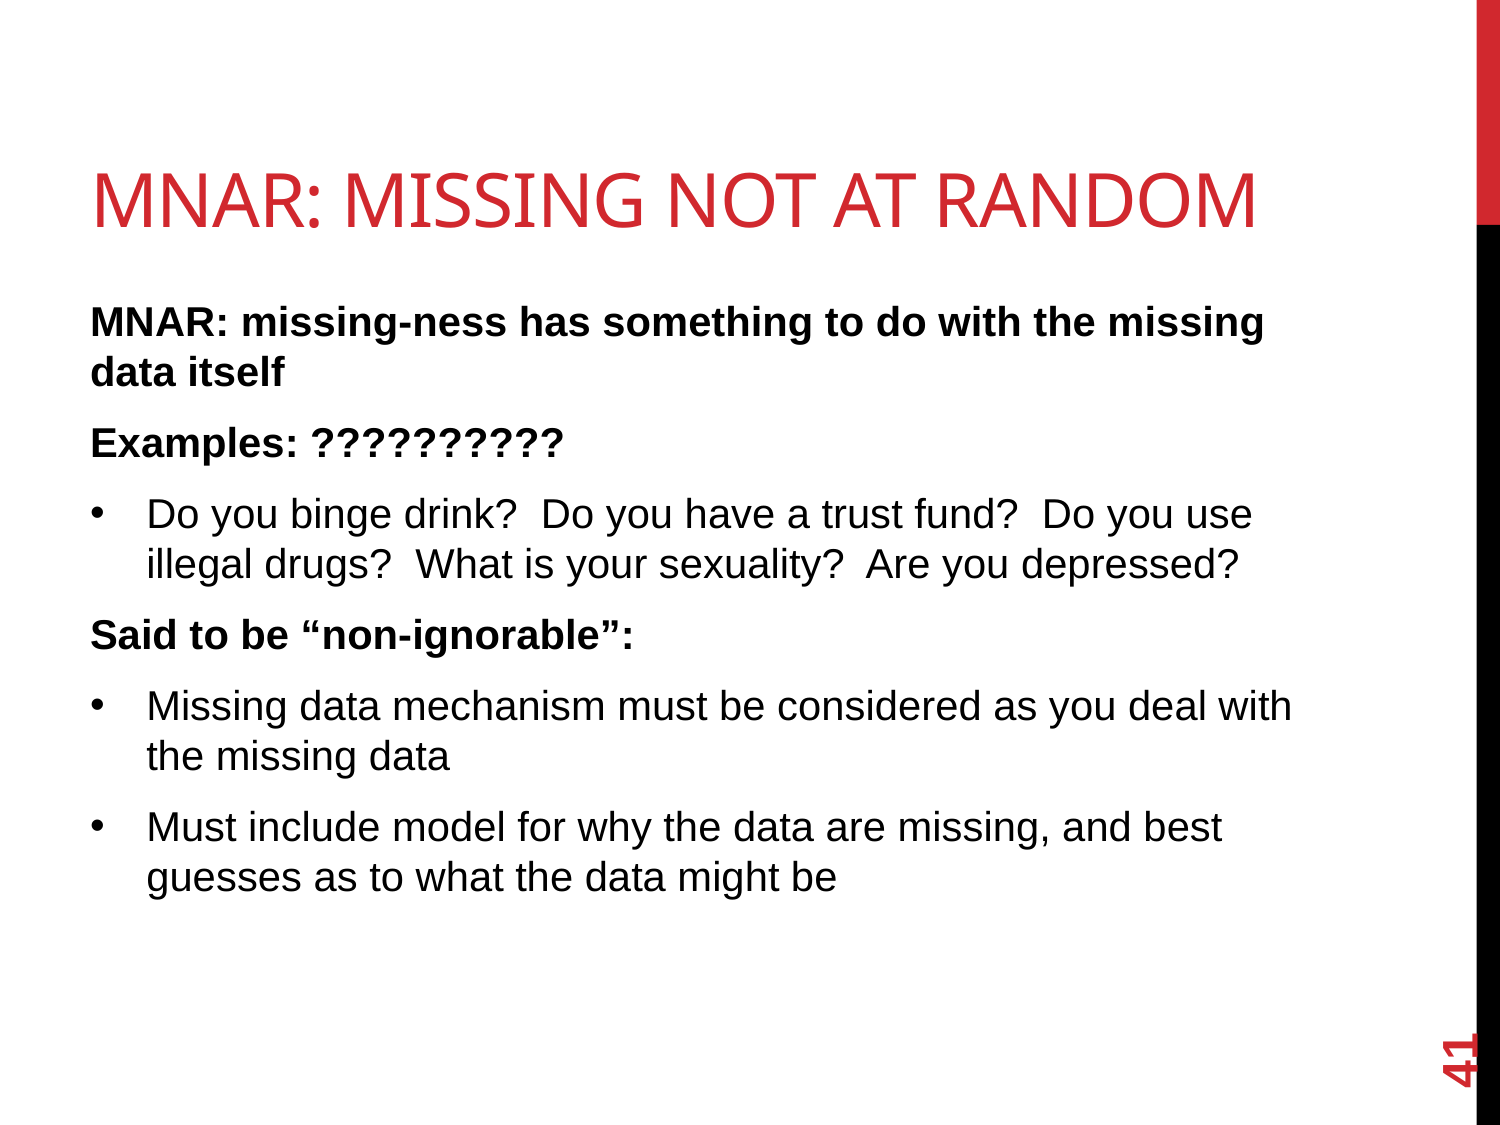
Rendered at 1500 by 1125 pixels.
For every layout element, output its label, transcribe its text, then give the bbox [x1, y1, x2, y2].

list MNAR: missing-ness has something to do with the missing data itself Examples: ?????????? Do you binge drink? Do you have a trust fund? Do you use illegal drugs? What is your sexuality? Are you depressed? Said to be “non-ignorable”: Missing data mechanism must be considered as you deal with the missing data Must include model for why the data are missing, and best guesses as to what the data might be [75, 287, 1325, 1005]
slide_number 41 [1427, 887, 1488, 1104]
title MNAR: Missing Not at Random [75, 25, 1343, 250]
